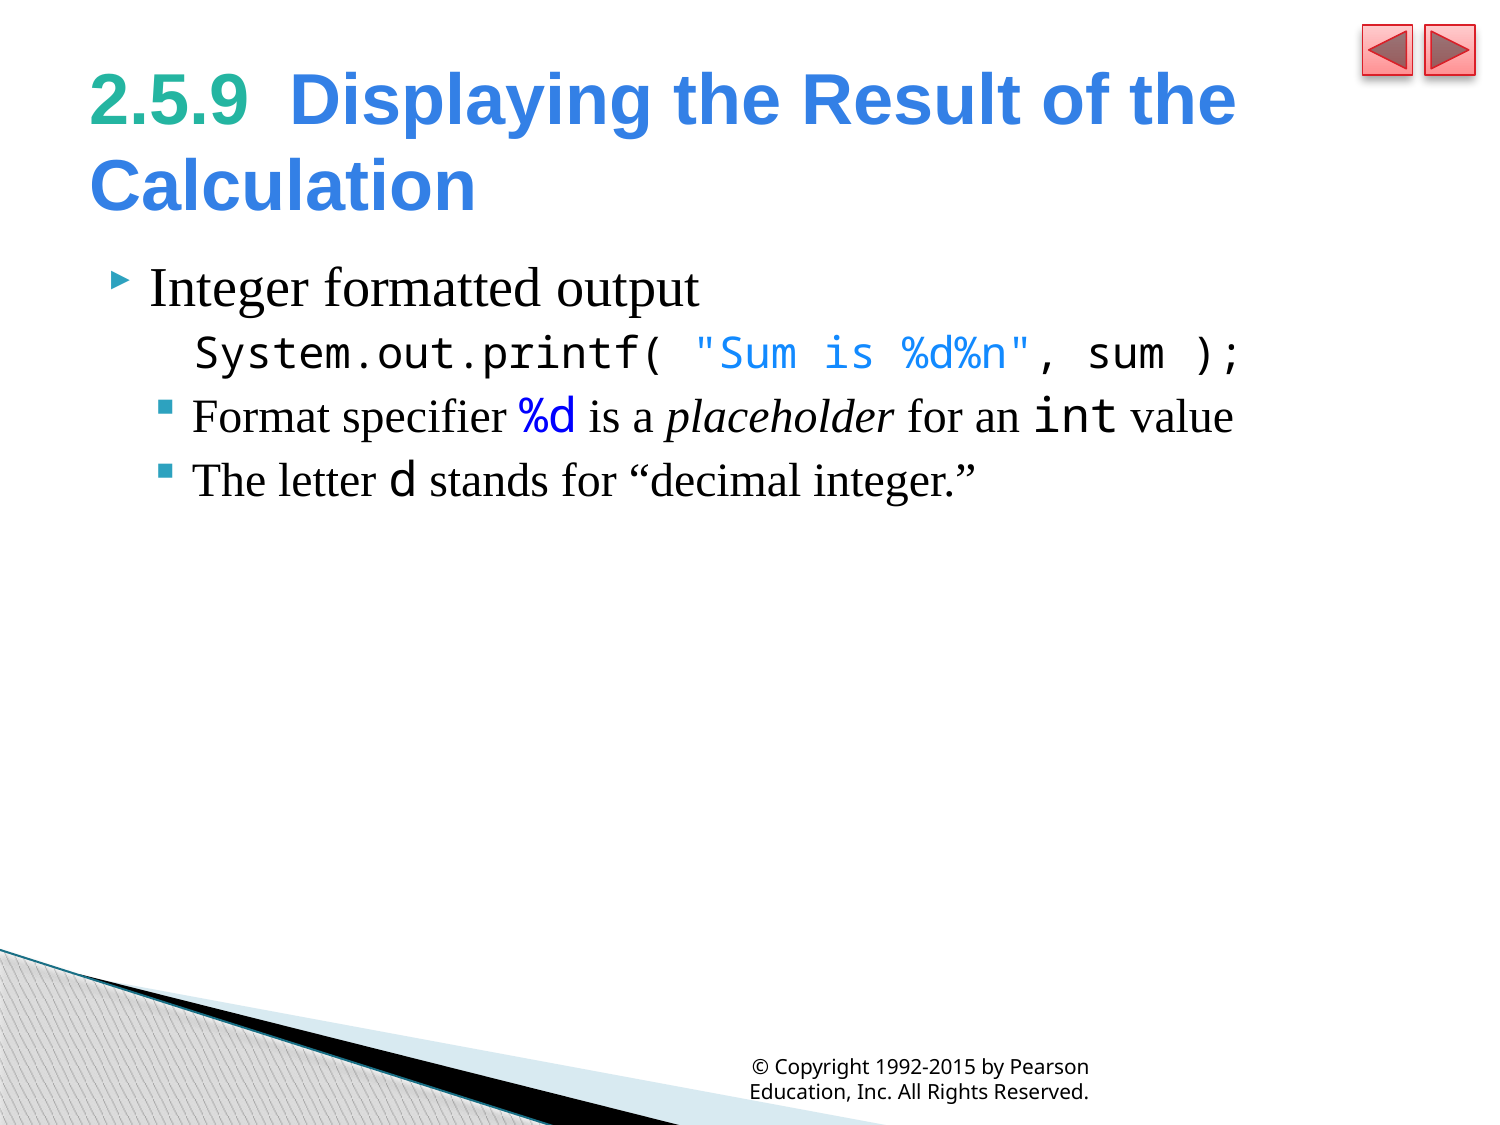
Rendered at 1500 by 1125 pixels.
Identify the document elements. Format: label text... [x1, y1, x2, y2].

footer © Copyright 1992-2015 by Pearson Education, Inc. All Rights Reserved. [650, 1051, 1105, 1112]
list Integer formatted output System.out.printf( "Sum is %d%n", sum ); Format specifier %d is a placeholder for an int value The letter d stands for “decimal integer.” [75, 242, 1425, 986]
title 2.5.9 Displaying the Result of the Calculation [75, 45, 1425, 233]
